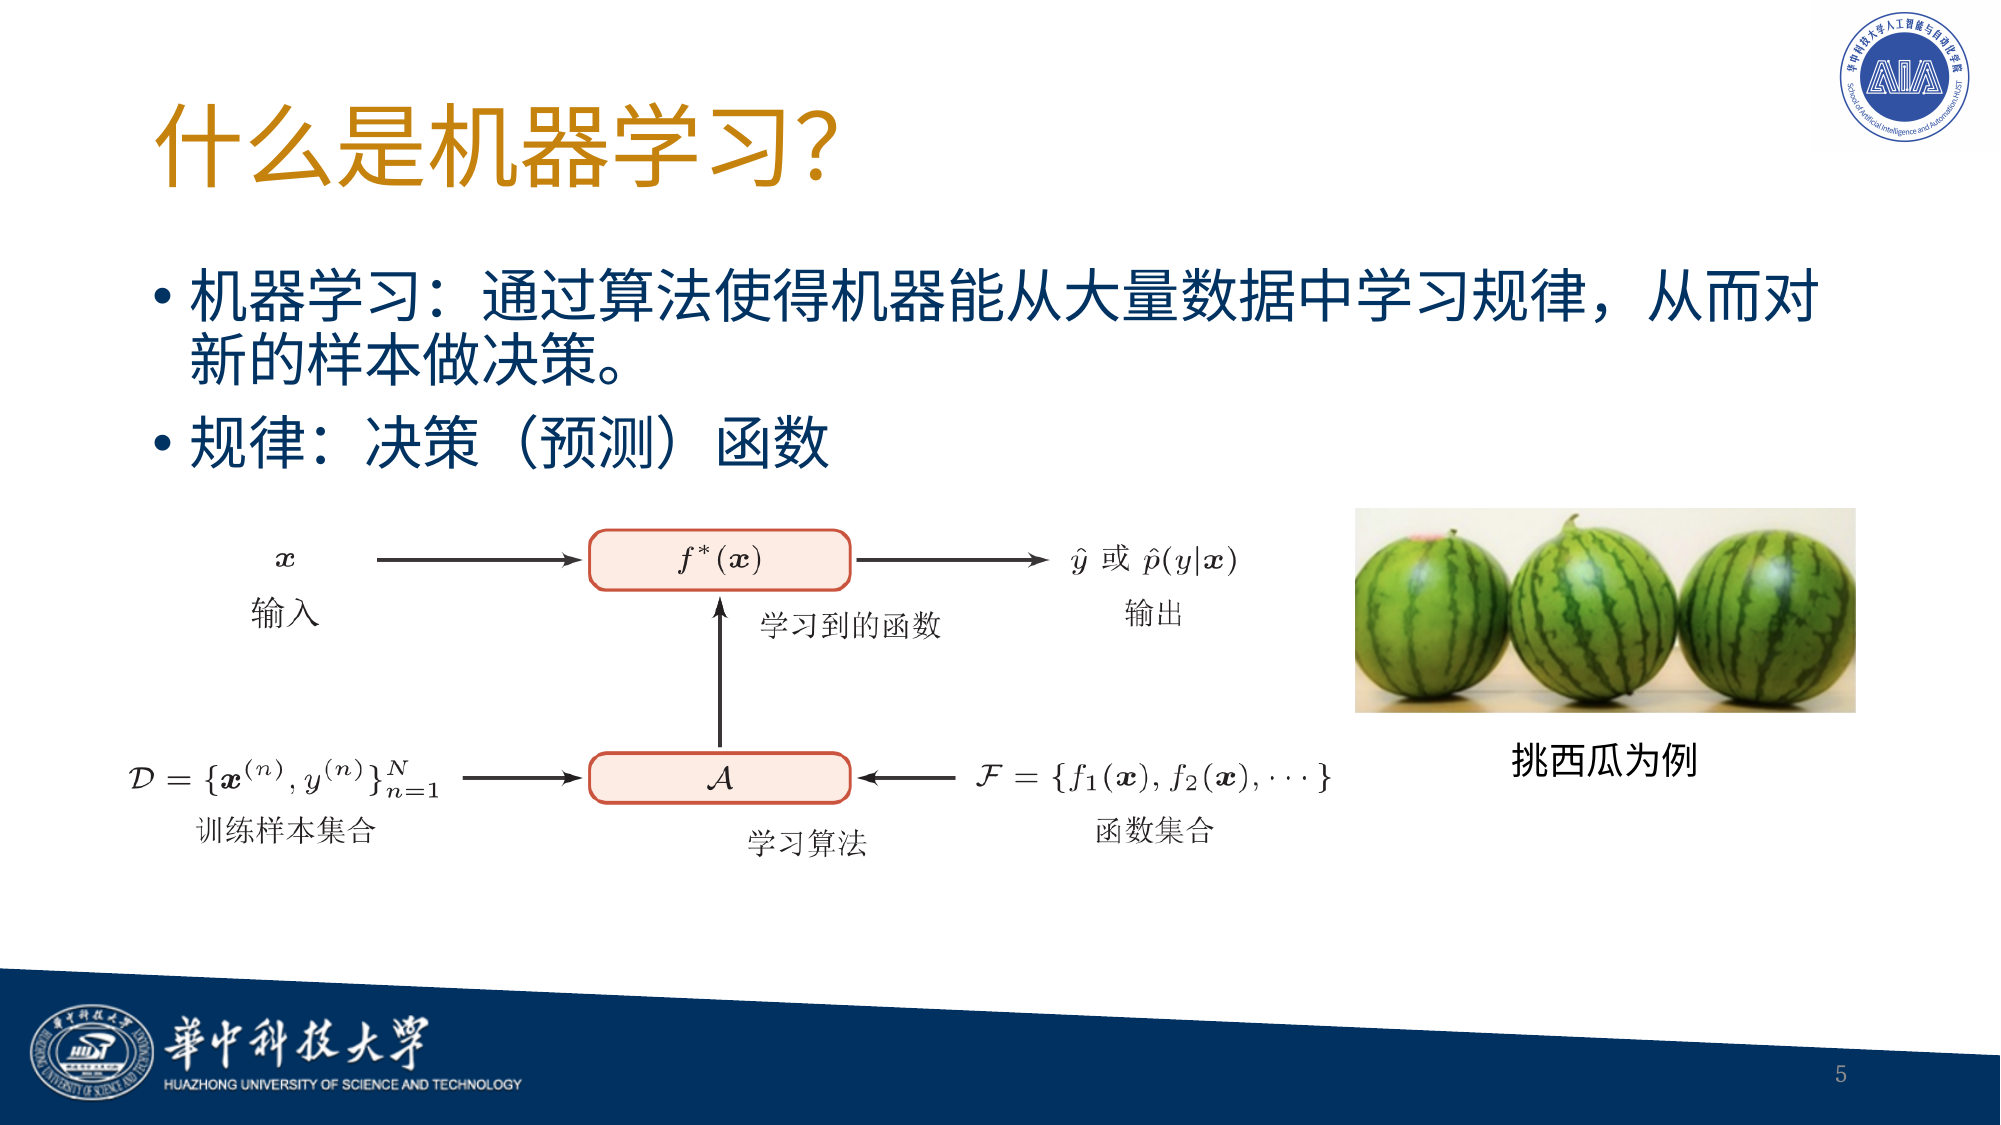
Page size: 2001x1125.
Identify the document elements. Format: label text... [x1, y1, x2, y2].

title 什么是机器学习？ [137, 59, 1863, 242]
list 机器学习：通过算法使得机器能从大量数据中学习规律，从而对新的样本做决策。 规律：决策（预测）函数 [137, 260, 1863, 1014]
text_box 挑西瓜为例 [1494, 729, 1717, 790]
picture [1812, 0, 2000, 152]
slide_number 5 [1412, 1042, 1863, 1103]
picture [23, 995, 558, 1111]
picture [83, 496, 1856, 869]
